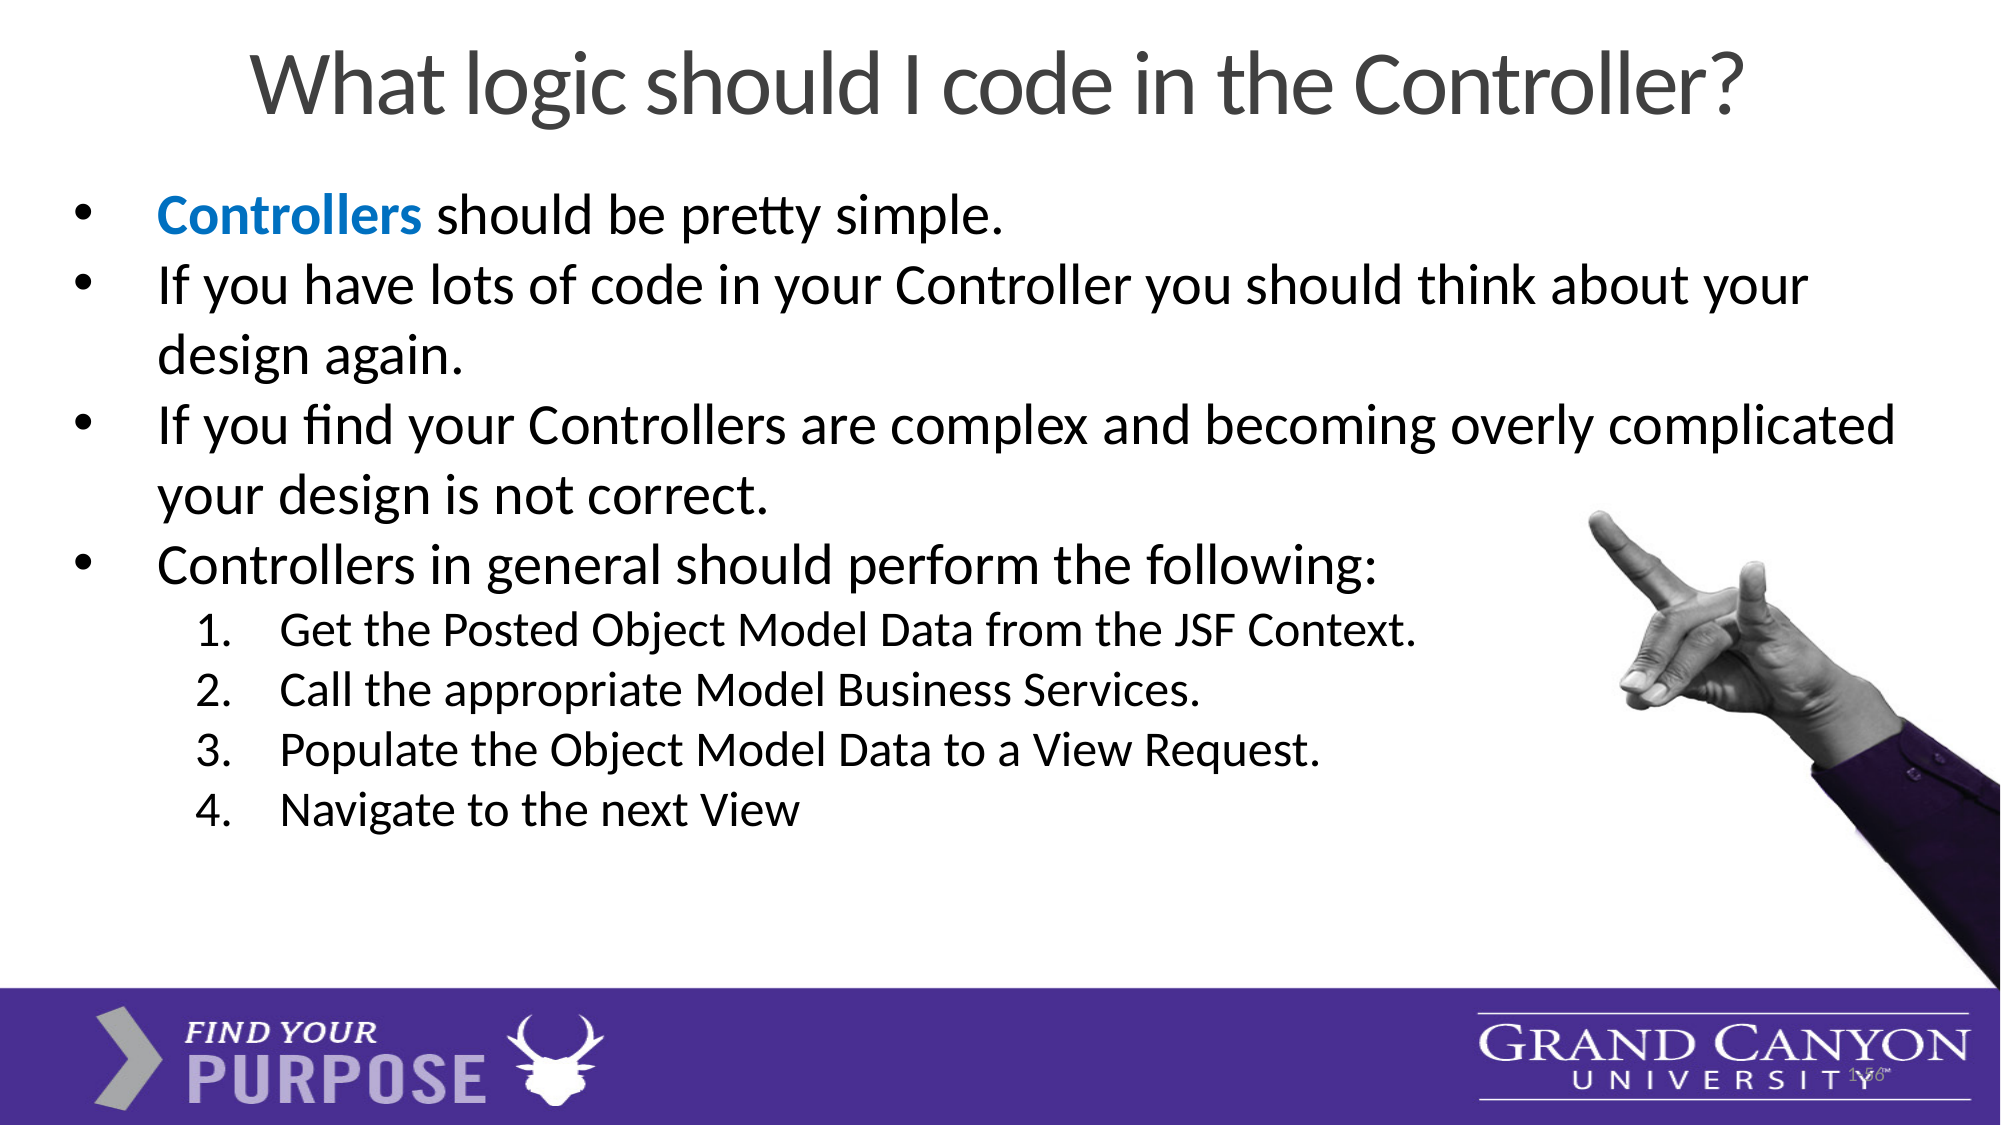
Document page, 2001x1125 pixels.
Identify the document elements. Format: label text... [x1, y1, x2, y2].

picture [0, 0, 2001, 1125]
slide_number 1-56 [1433, 1042, 1900, 1103]
text_box Controllers should be pretty simple. If you have lots of code in your Controller you should think about your design again. If you find your Controllers are complex and becoming overly complicated your design is not correct. Controllers in general should perform the following: Get the Posted Object Model Data from the JSF Context. Call the appropriate Model Business Services. Populate the Object Model Data to a View Request. Navigate to the next View [58, 168, 1941, 964]
title What logic should I code in the Controller? [58, 28, 1941, 128]
